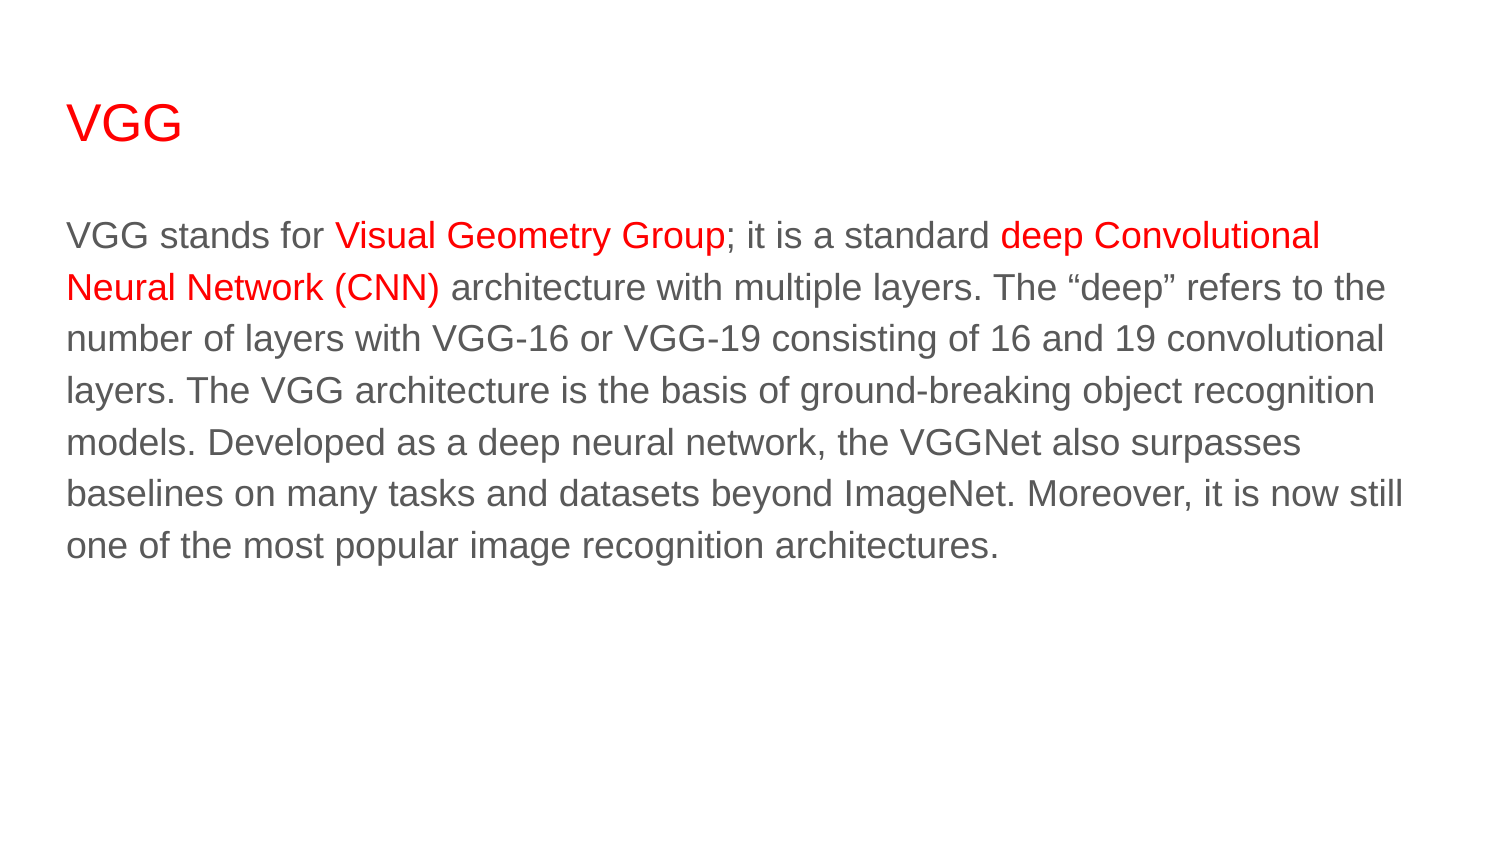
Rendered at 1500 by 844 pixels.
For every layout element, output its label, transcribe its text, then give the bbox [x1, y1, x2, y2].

list VGG stands for Visual Geometry Group; it is a standard deep Convolutional Neural Network (CNN) architecture with multiple layers. The “deep” refers to the number of layers with VGG-16 or VGG-19 consisting of 16 and 19 convolutional layers. The VGG architecture is the basis of ground-breaking object recognition models. Developed as a deep neural network, the VGGNet also surpasses baselines on many tasks and datasets beyond ImageNet. Moreover, it is now still one of the most popular image recognition architectures. [51, 189, 1449, 750]
title VGG [51, 72, 1449, 167]
